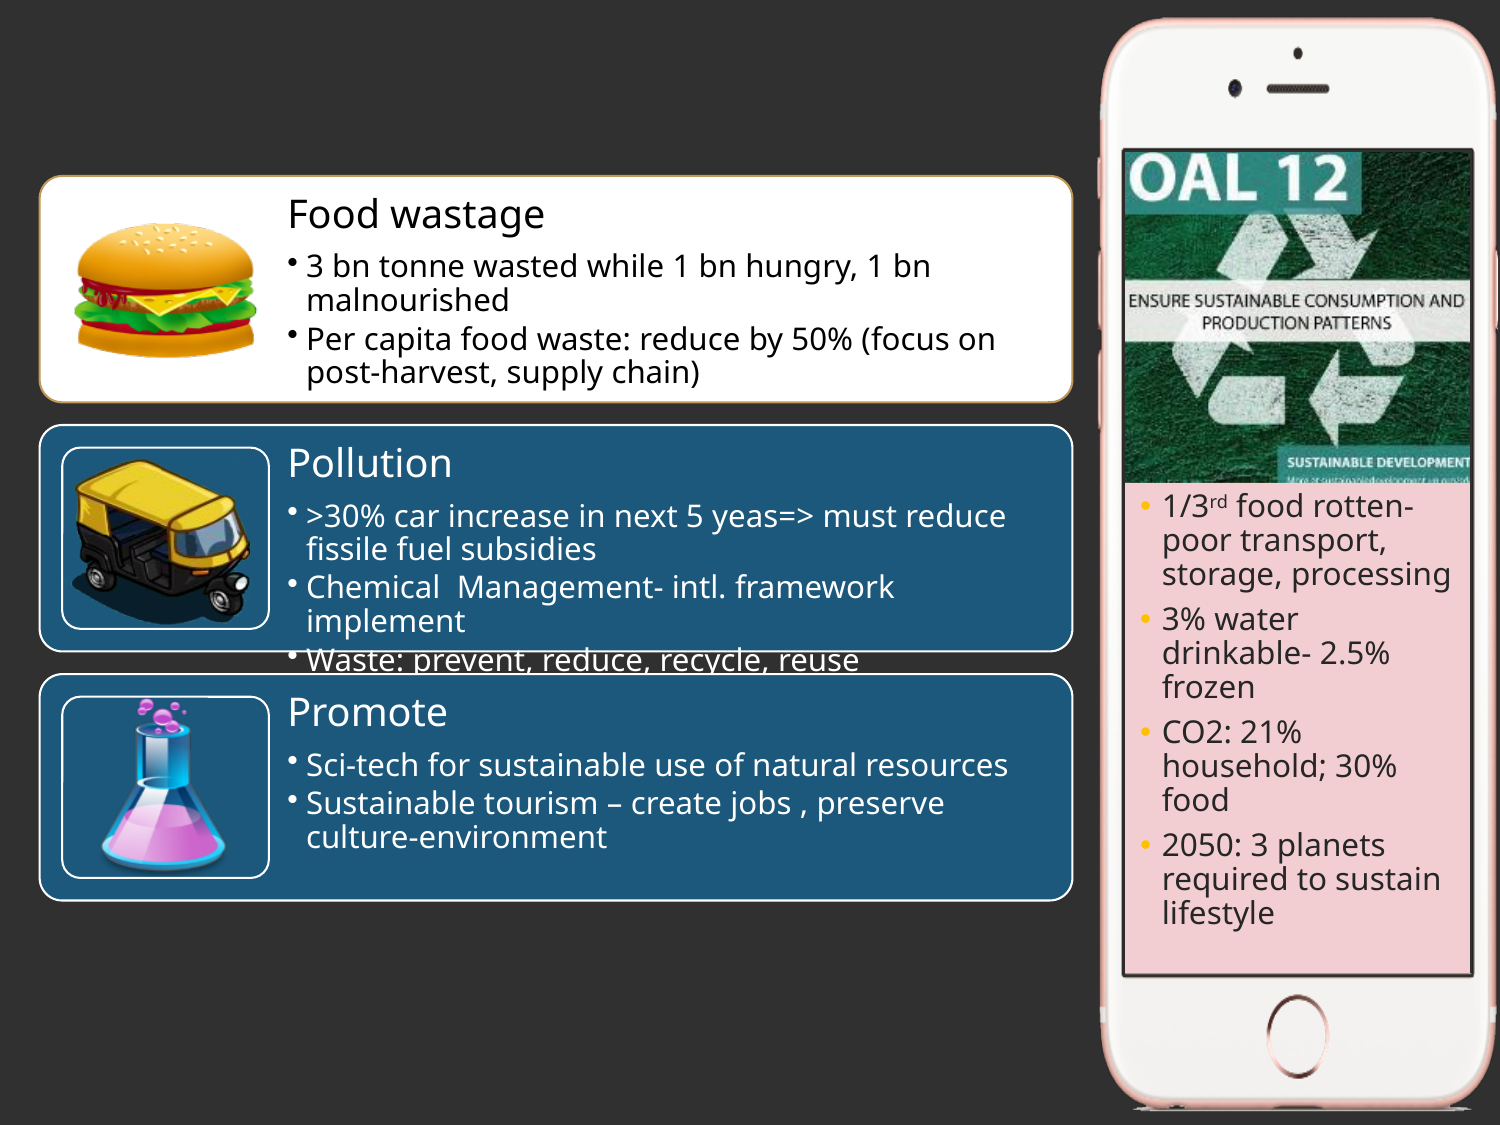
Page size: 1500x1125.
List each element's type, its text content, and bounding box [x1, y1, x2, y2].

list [39, 175, 1073, 901]
picture [1089, 0, 1500, 1125]
list 1/3rd food rotten- poor transport, storage, processing 3% water drinkable- 2.5% frozen CO2: 21% household; 30% food 2050: 3 planets required to sustain lifestyle [1125, 483, 1470, 973]
